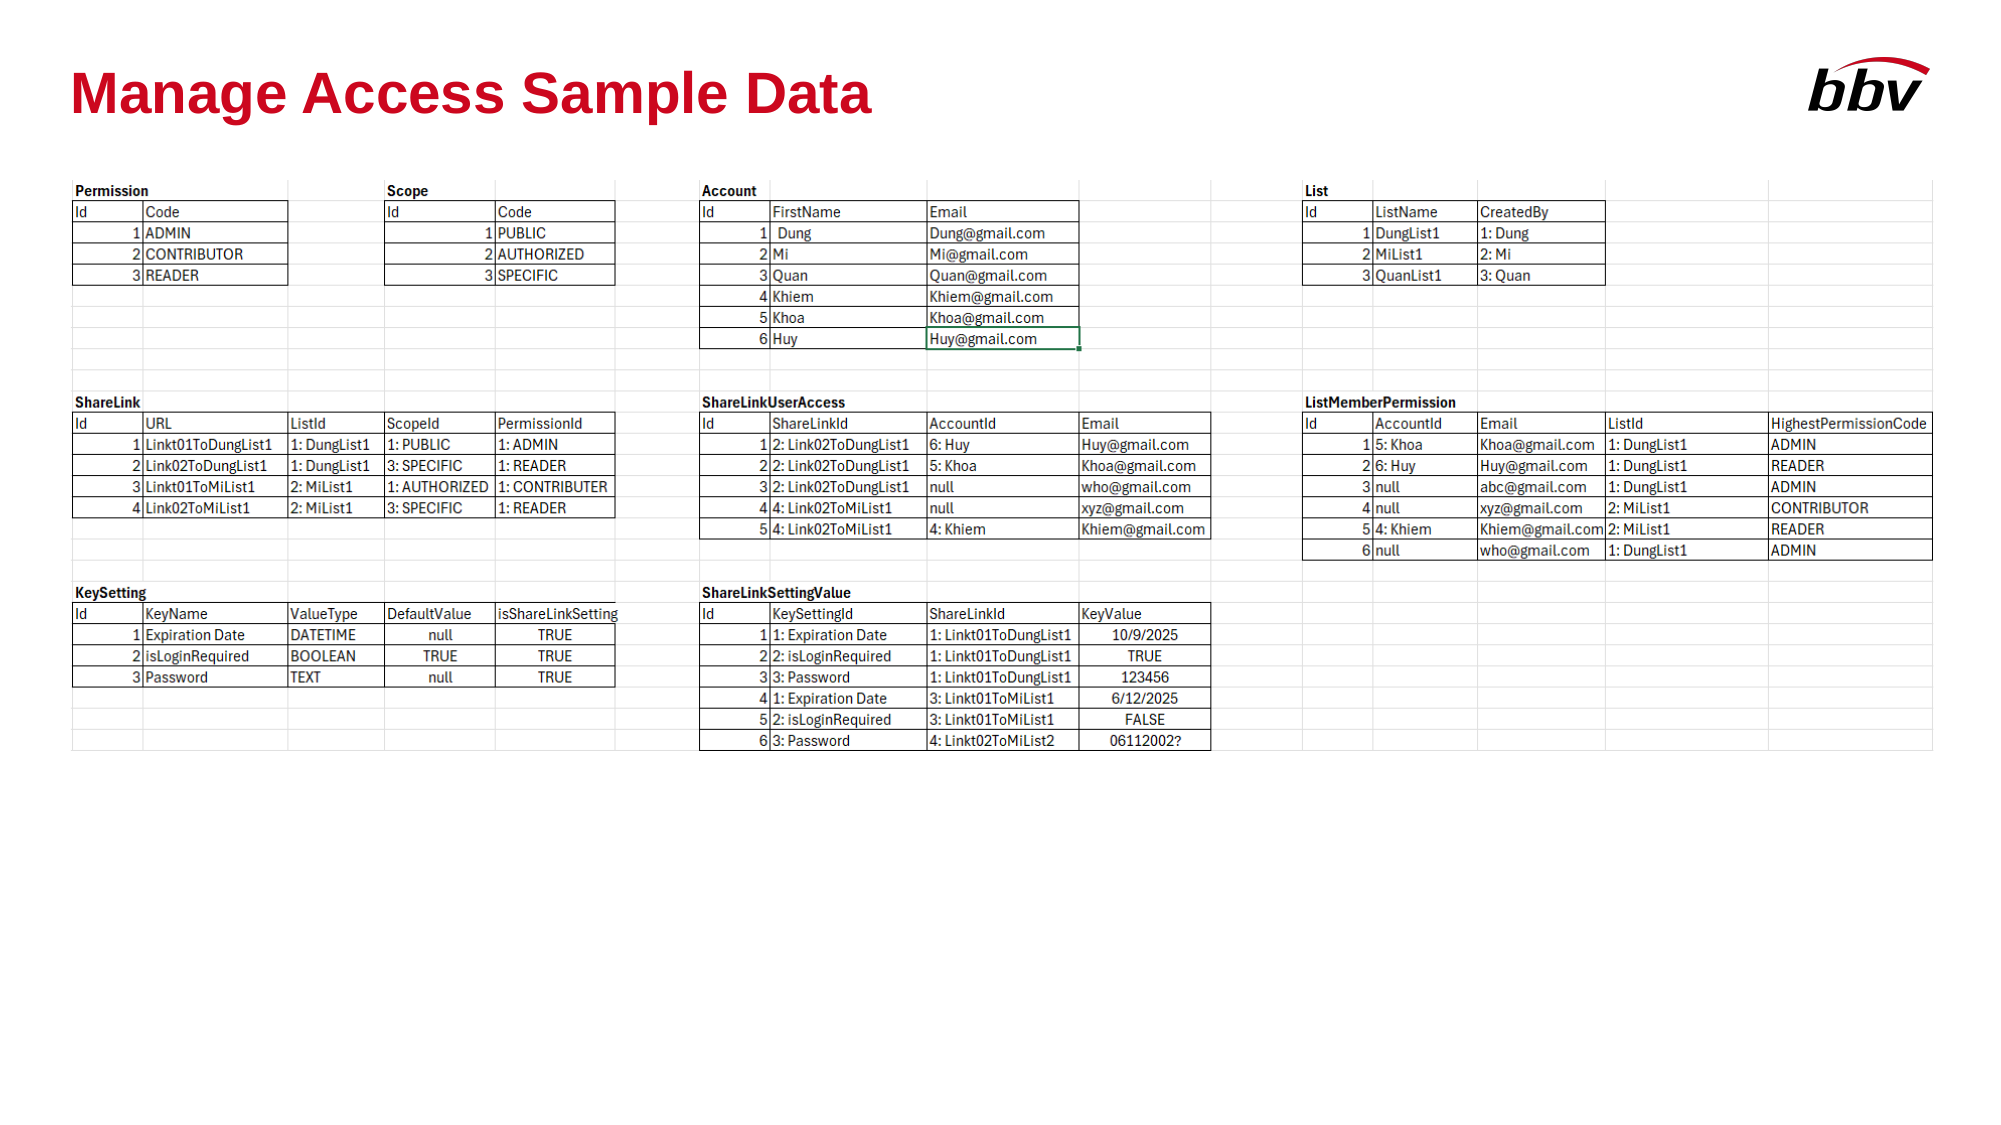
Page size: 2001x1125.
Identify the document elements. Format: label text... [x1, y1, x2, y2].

title Manage Access Sample Data [70, 0, 1666, 179]
picture [70, 179, 1934, 751]
picture [1808, 57, 1930, 111]
